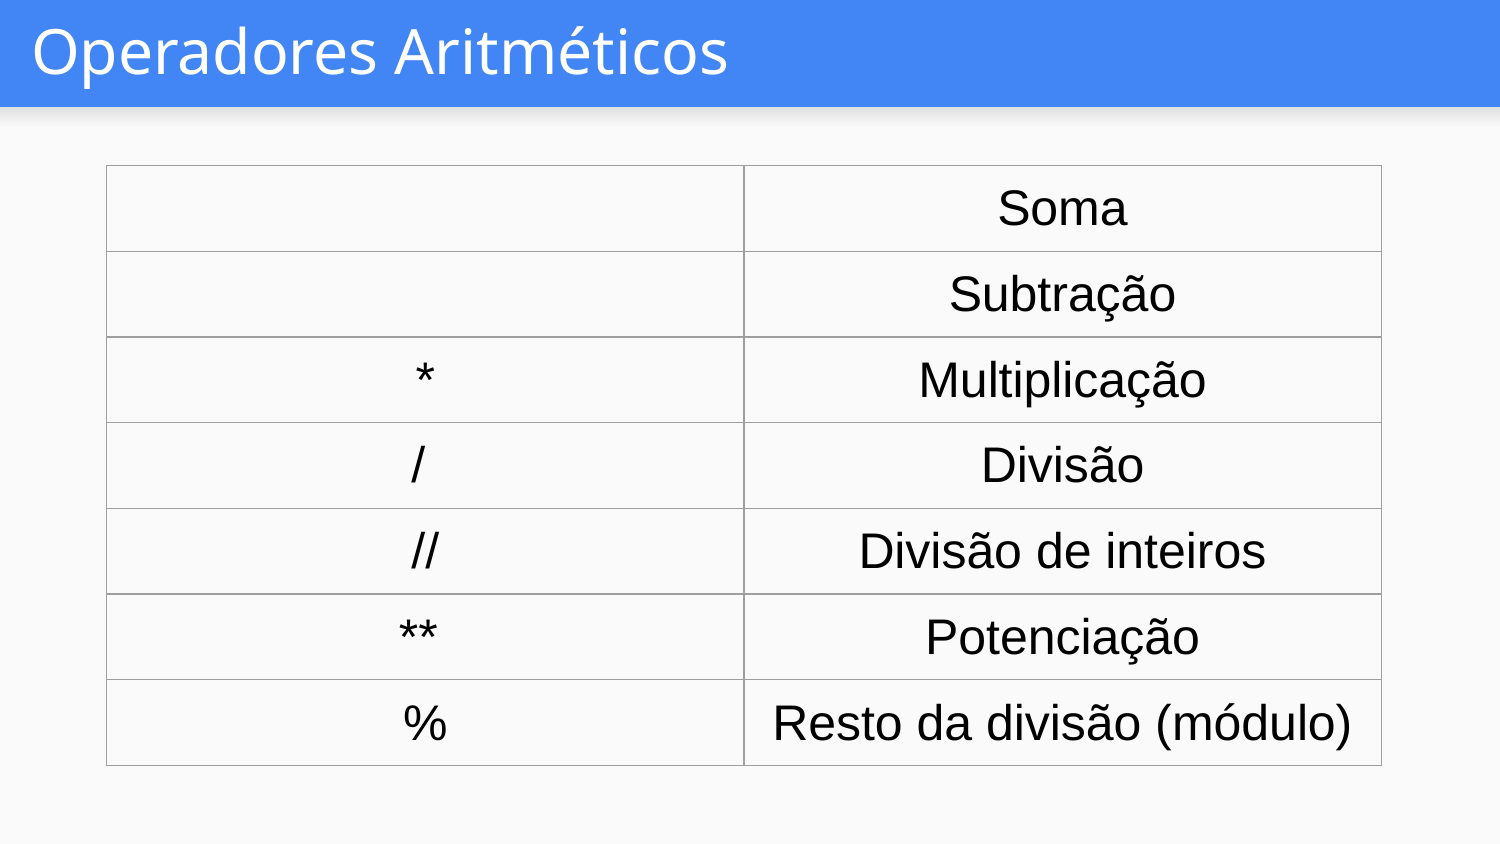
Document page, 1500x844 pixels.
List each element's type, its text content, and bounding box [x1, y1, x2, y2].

table_cell Multiplicação [745, 338, 1381, 422]
table_cell Resto da divisão (módulo) [745, 680, 1381, 765]
table_cell Divisão de inteiros [745, 509, 1381, 593]
table_cell Potenciação [745, 595, 1381, 679]
table_cell // [107, 509, 743, 593]
table_header Soma [745, 166, 1381, 251]
title Operadores Aritméticos [16, 0, 1464, 99]
table_cell [107, 252, 743, 336]
table_header [107, 166, 743, 251]
table_cell Divisão [745, 423, 1381, 508]
table_cell * [107, 338, 743, 422]
table_cell Subtração [745, 252, 1381, 336]
table_cell / [107, 423, 743, 508]
text_box [43, 126, 1464, 255]
table_cell % [107, 680, 743, 765]
table_cell ** [107, 595, 743, 679]
